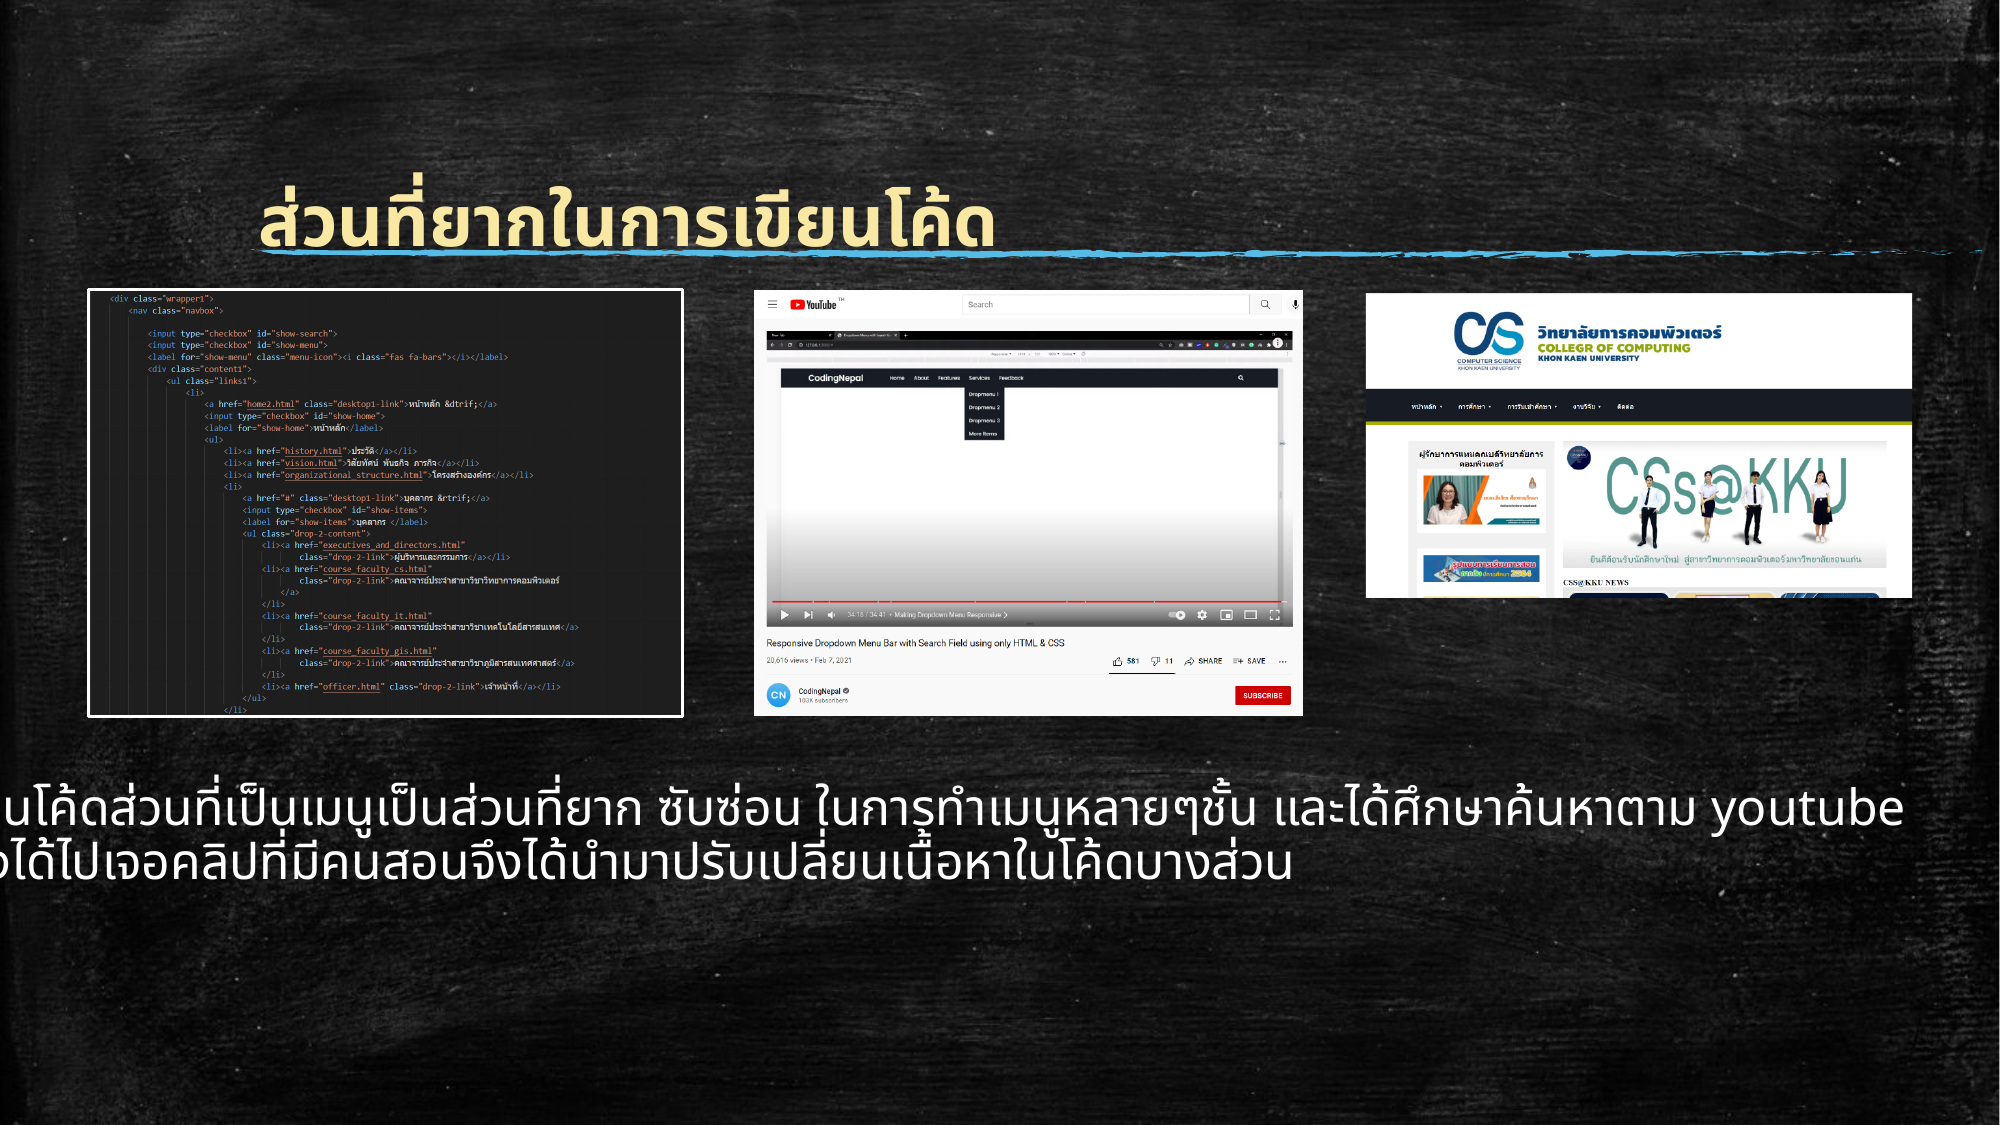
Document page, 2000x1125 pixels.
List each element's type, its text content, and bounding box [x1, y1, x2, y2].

picture [1365, 293, 1913, 598]
title ส่วนที่ยากในการเขียนโค้ด [243, 101, 1036, 270]
picture [754, 290, 1303, 716]
text_box เป็นโค้ดส่วนที่เป็นเมนูเป็นส่วนที่ยาก ซับซ่อน ในการทำเมนูหลายๆชั้น และได้ศึกษาค้นหาตาม youtube จึงได้ไปเจอคลิปที่มีคนสอนจึงได้นำมาปรับเปลี่ยนเนื้อหาในโค้ดบางส่วน [0, 775, 1934, 952]
picture [90, 290, 681, 716]
